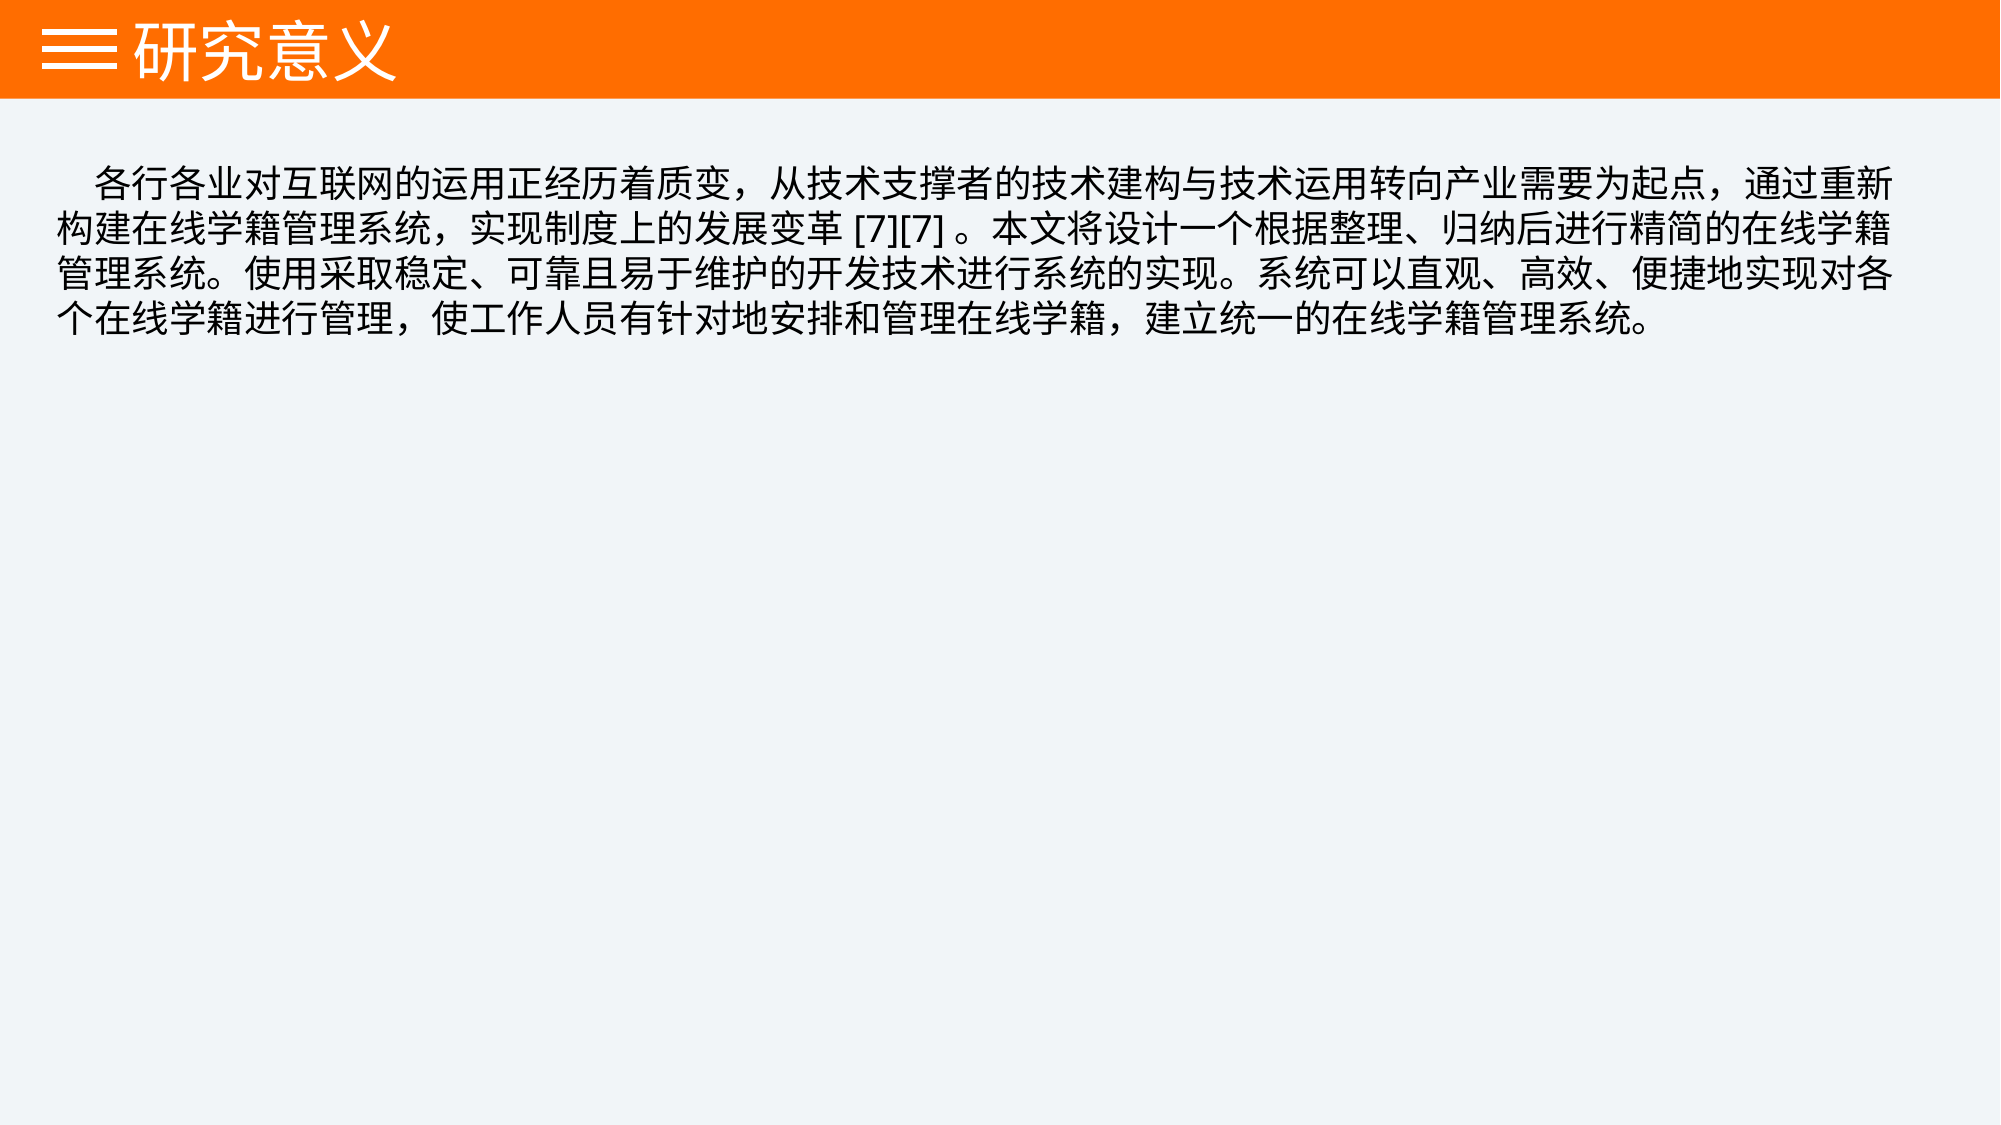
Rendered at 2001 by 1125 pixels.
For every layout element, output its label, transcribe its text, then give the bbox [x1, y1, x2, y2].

text_box [0, 0, 2000, 100]
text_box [42, 32, 118, 67]
text_box 研究意义 [117, 2, 1109, 98]
text_box 各行各业对互联网的运用正经历着质变，从技术支撑者的技术建构与技术运用转向产业需要为起点，通过重新构建在线学籍管理系统，实现制度上的发展变革[7][7]。本文将设计一个根据整理、归纳后进行精简的在线学籍管理系统。使用采取稳定、可靠且易于维护的开发技术进行系统的实现。系统可以直观、高效、便捷地实现对各个在线学籍进行管理，使工作人员有针对地安排和管理在线学籍，建立统一的在线学籍管理系统。 [42, 152, 1935, 650]
